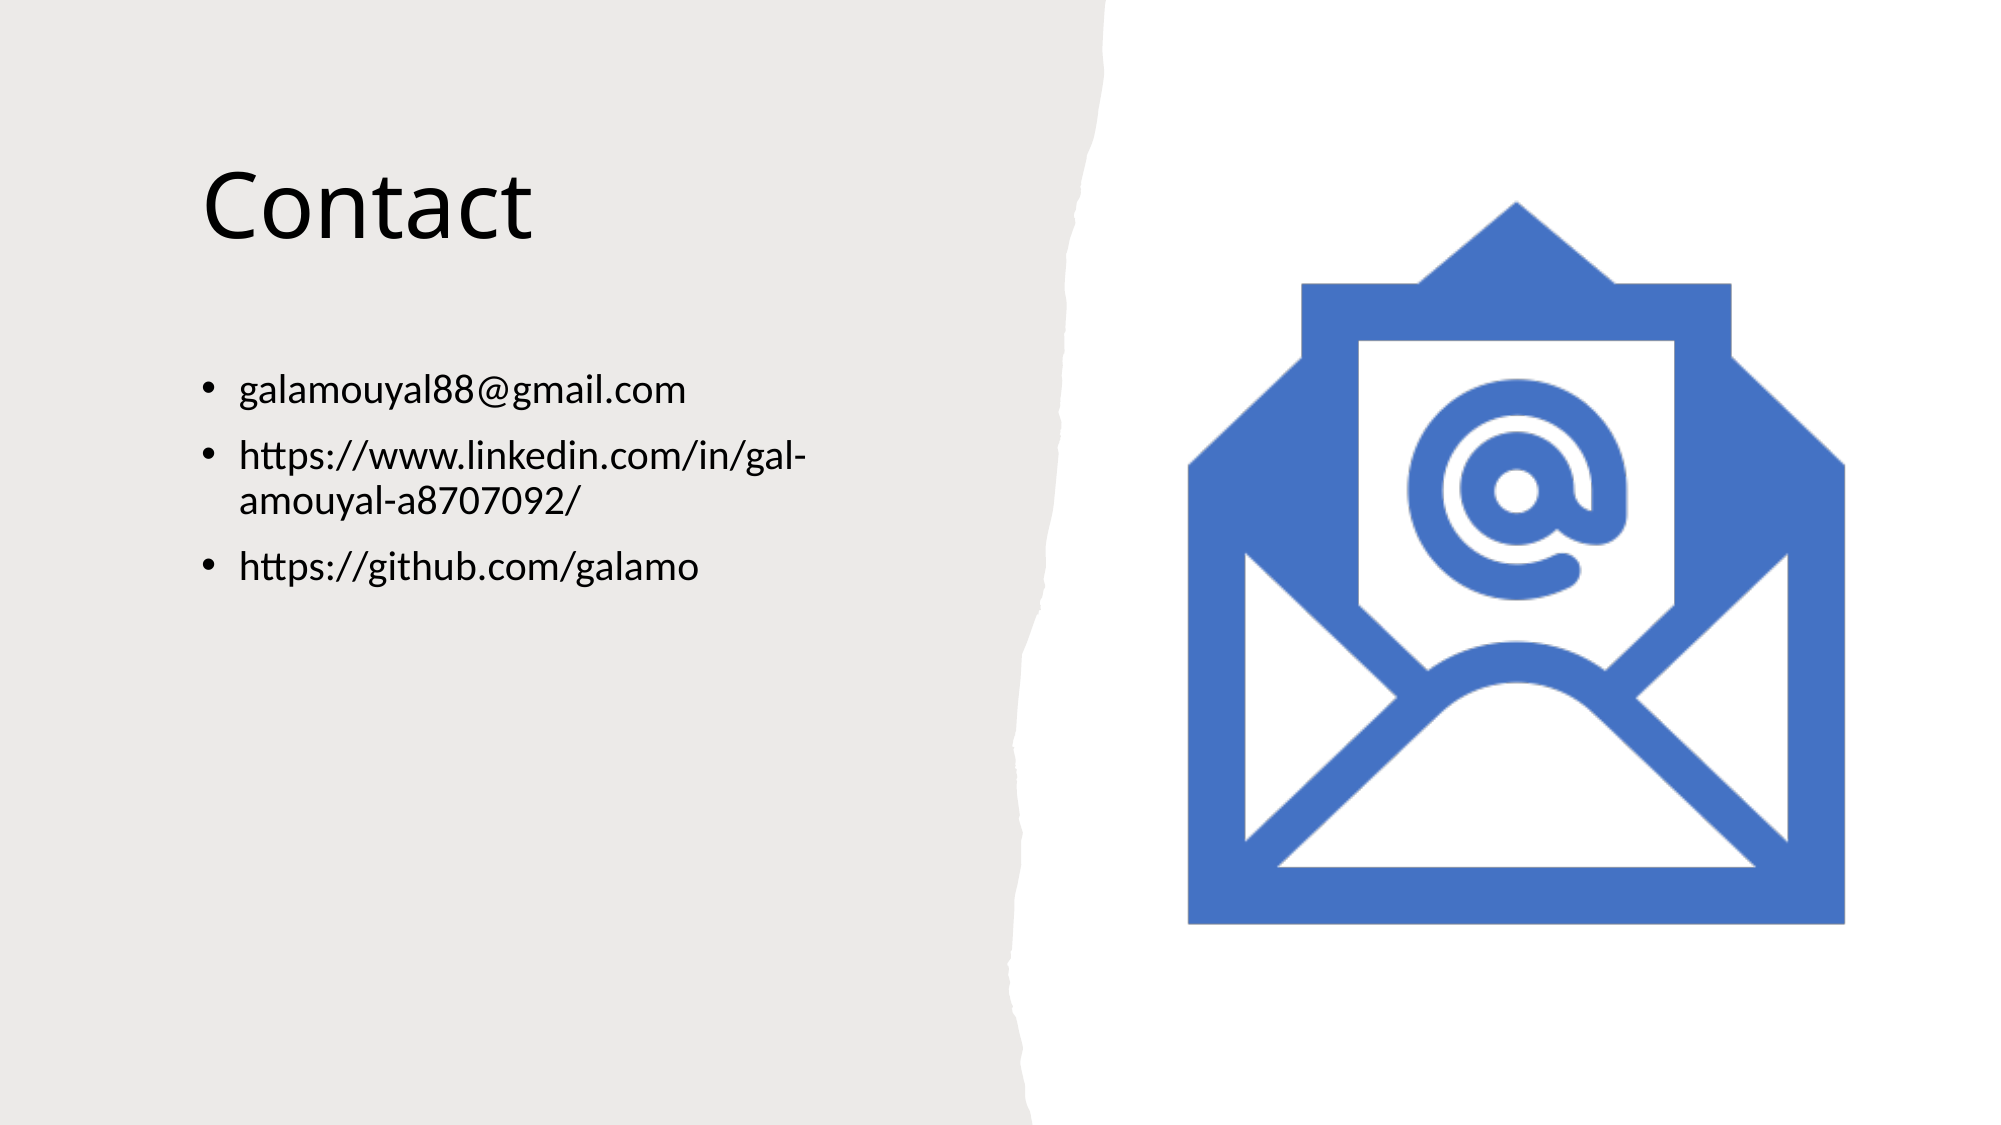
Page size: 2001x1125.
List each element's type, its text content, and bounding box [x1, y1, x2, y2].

text_box [0, 0, 1107, 1125]
picture [1128, 175, 1906, 953]
title Contact [186, 99, 972, 319]
list galamouyal88@gmail.com https://www.linkedin.com/in/gal-amouyal-a8707092/ https://github.com/galamo [186, 359, 915, 1002]
text_box [1009, 0, 2000, 1125]
